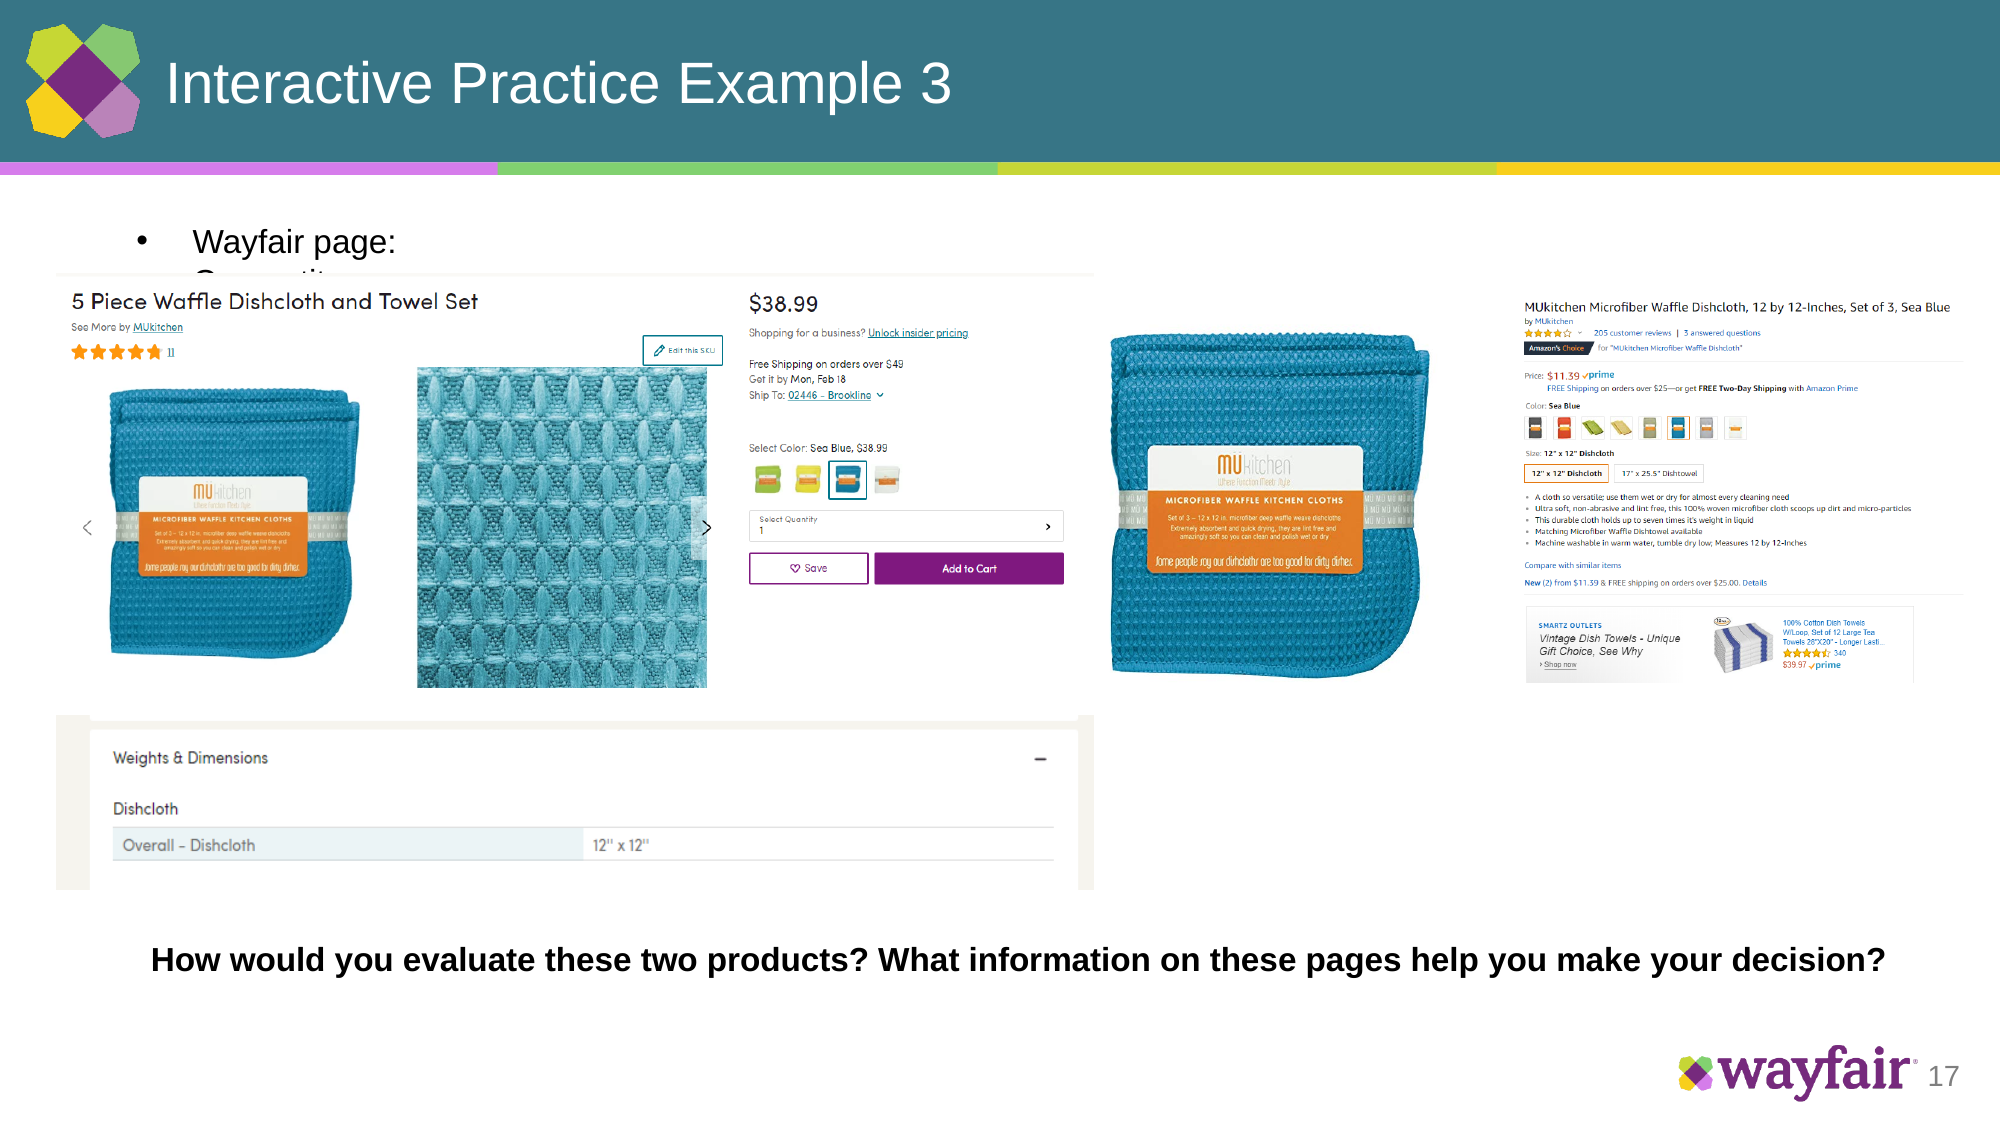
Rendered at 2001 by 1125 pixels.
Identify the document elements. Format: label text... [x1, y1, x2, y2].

picture [56, 273, 1965, 690]
list Wayfair page: Competitor page: How would you evaluate these two products? What information on these pages help you make your decision? [121, 212, 1919, 295]
picture [56, 715, 1094, 890]
picture [1662, 1026, 1933, 1117]
title Interactive Practice Example 3 [150, 18, 1919, 143]
picture [26, 24, 140, 138]
list Wayfair page: Competitor page: How would you evaluate these two products? What information on these pages help you make your decision? [121, 691, 1919, 1073]
